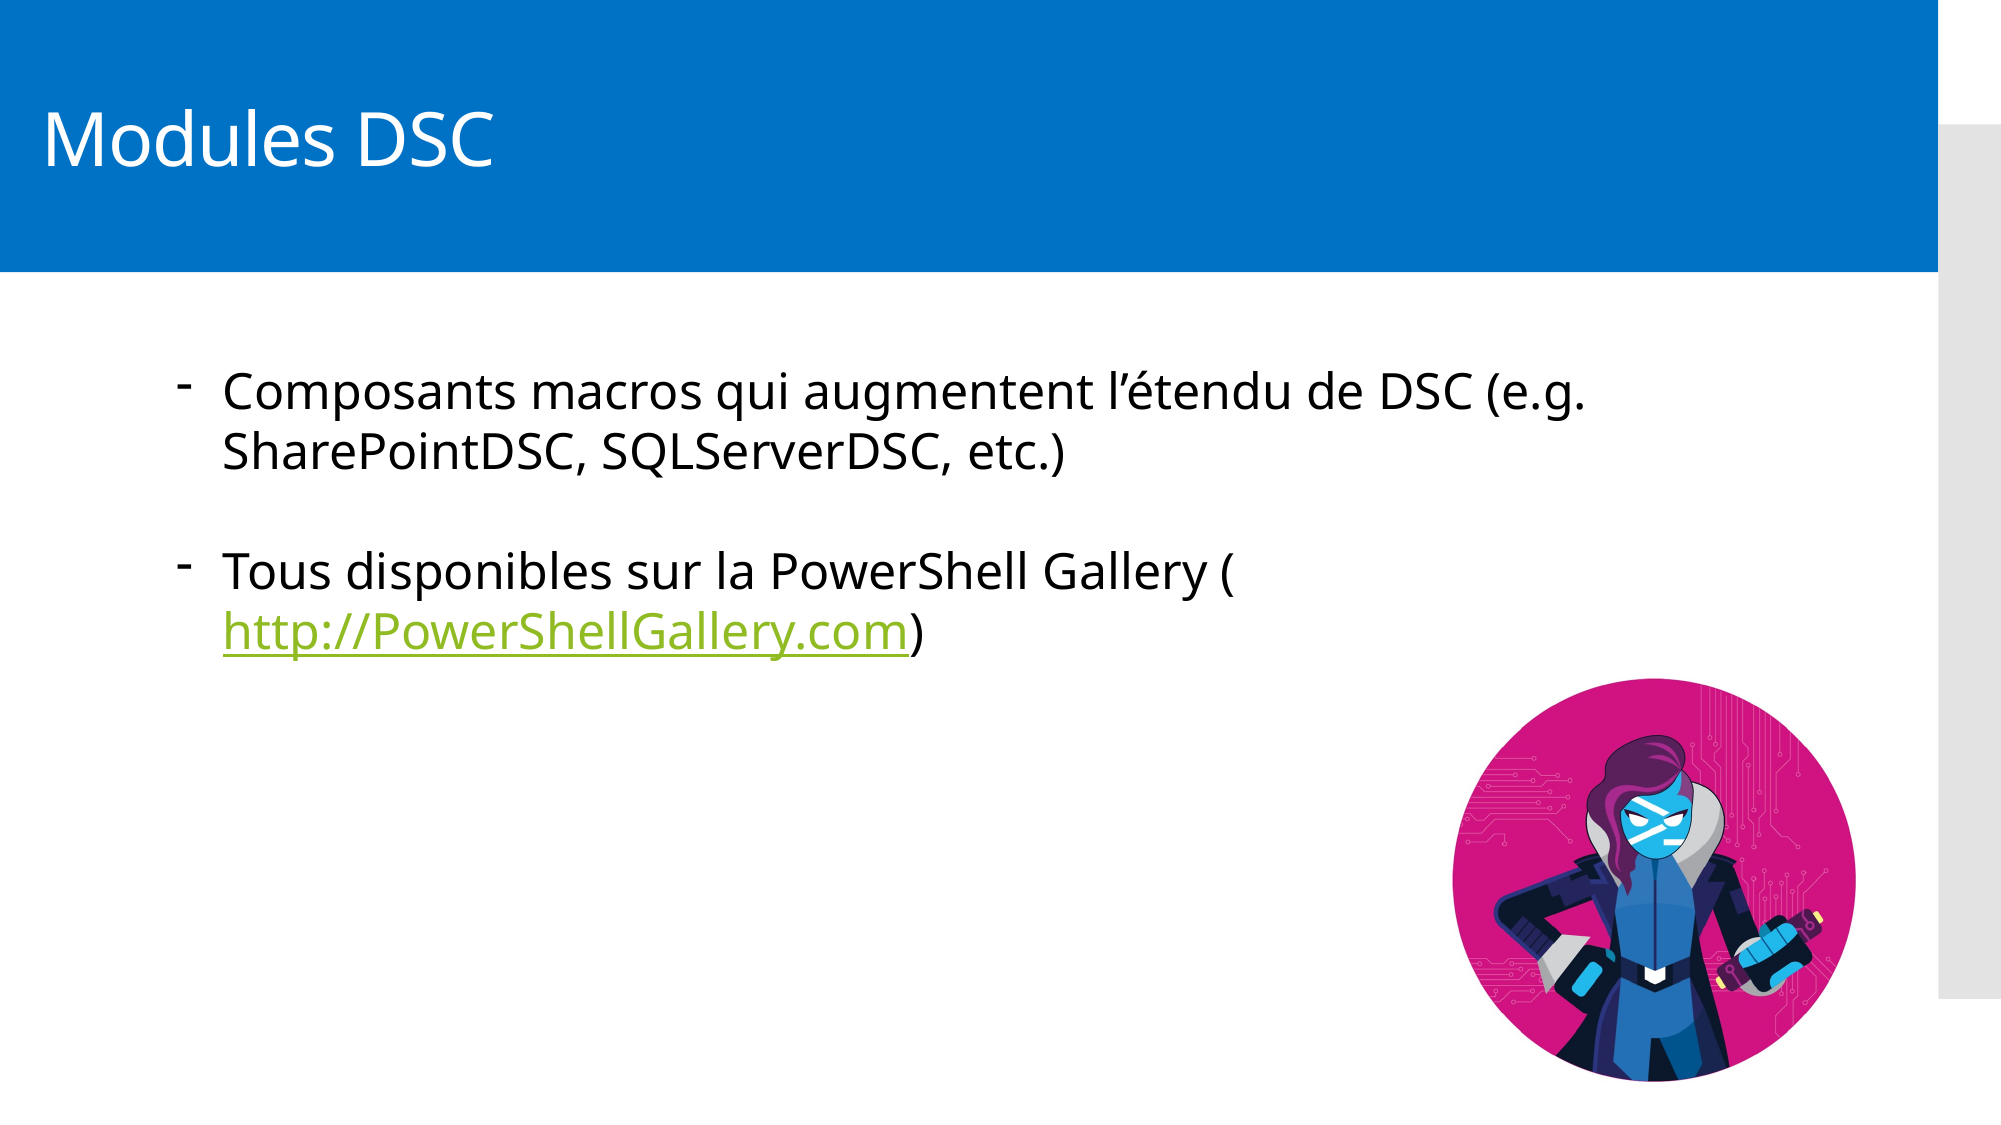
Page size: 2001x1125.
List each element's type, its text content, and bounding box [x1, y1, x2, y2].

text_box Composants macros qui augmentent l’étendu de DSC (e.g. SharePointDSC, SQLServerDSC, etc.) Tous disponibles sur la PowerShell Gallery (http://PowerShellGallery.com) [161, 352, 1870, 736]
picture [1452, 678, 1856, 1082]
title Modules DSC [26, 26, 1870, 257]
